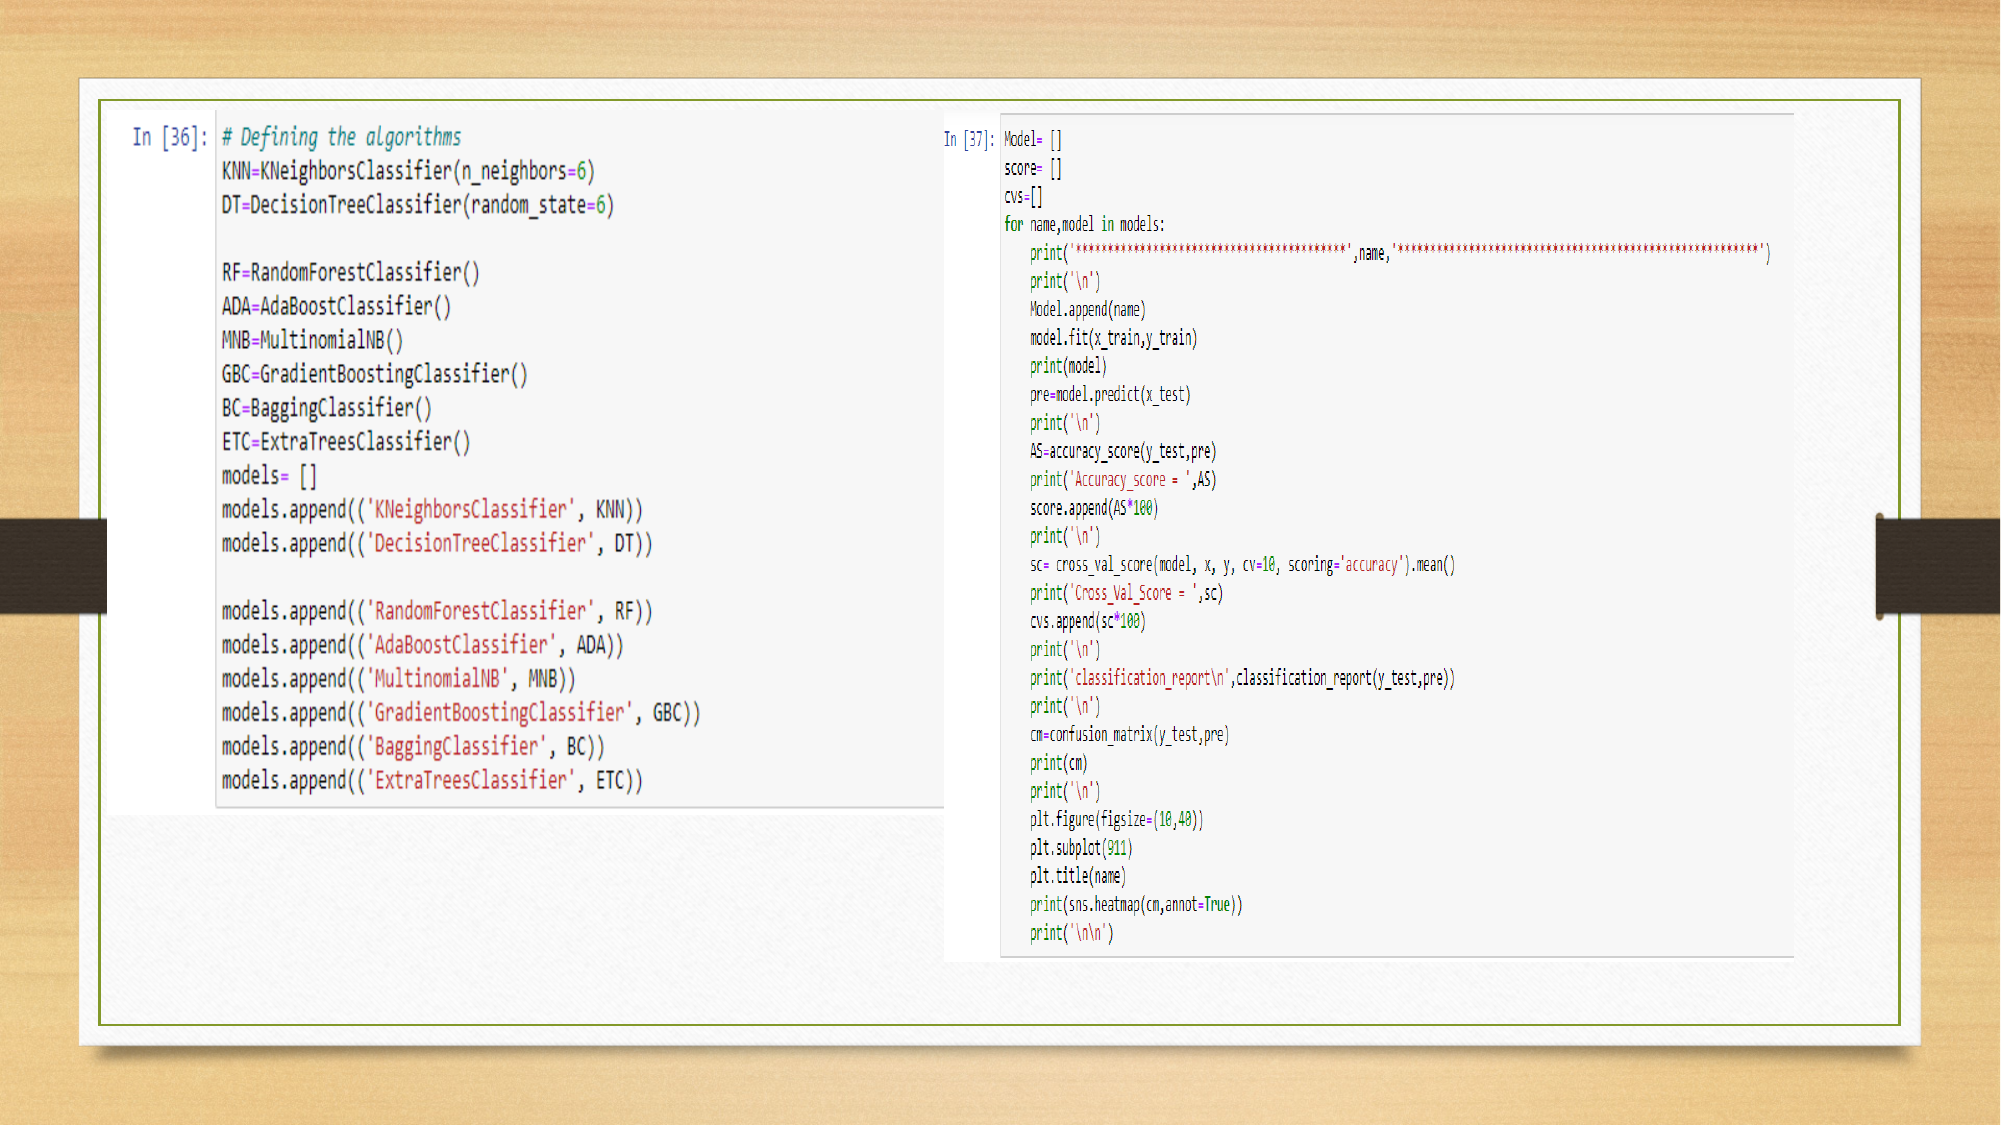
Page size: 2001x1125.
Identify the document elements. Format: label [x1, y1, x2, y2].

list [107, 110, 943, 815]
picture [0, 0, 2001, 1125]
